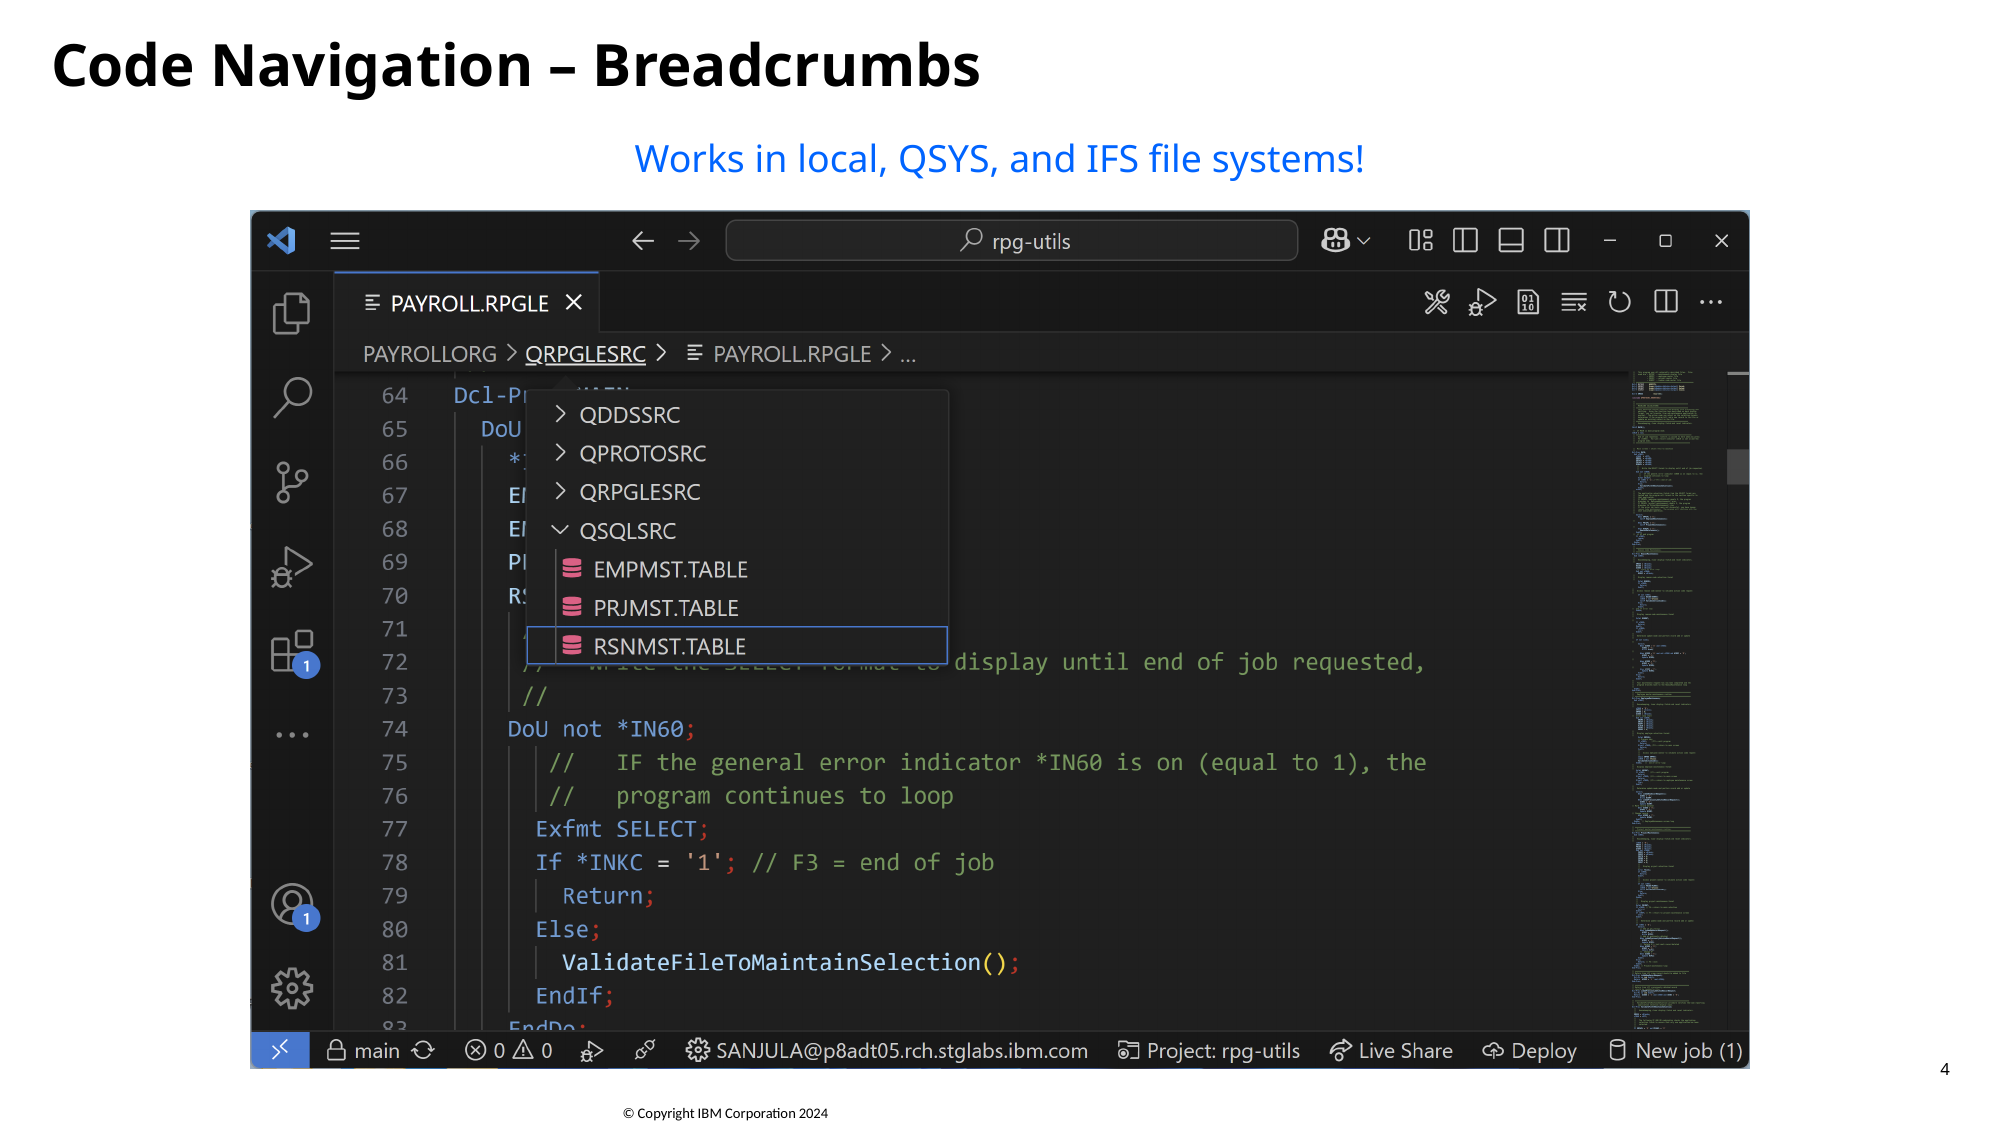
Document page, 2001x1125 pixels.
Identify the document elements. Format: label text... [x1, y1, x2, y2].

title Code Navigation – Breadcrumbs [51, 36, 1721, 101]
text_box Works in local, QSYS, and IFS file systems! [361, 127, 1639, 188]
slide_number 4 [1500, 1055, 1950, 1086]
picture [249, 209, 1751, 1069]
